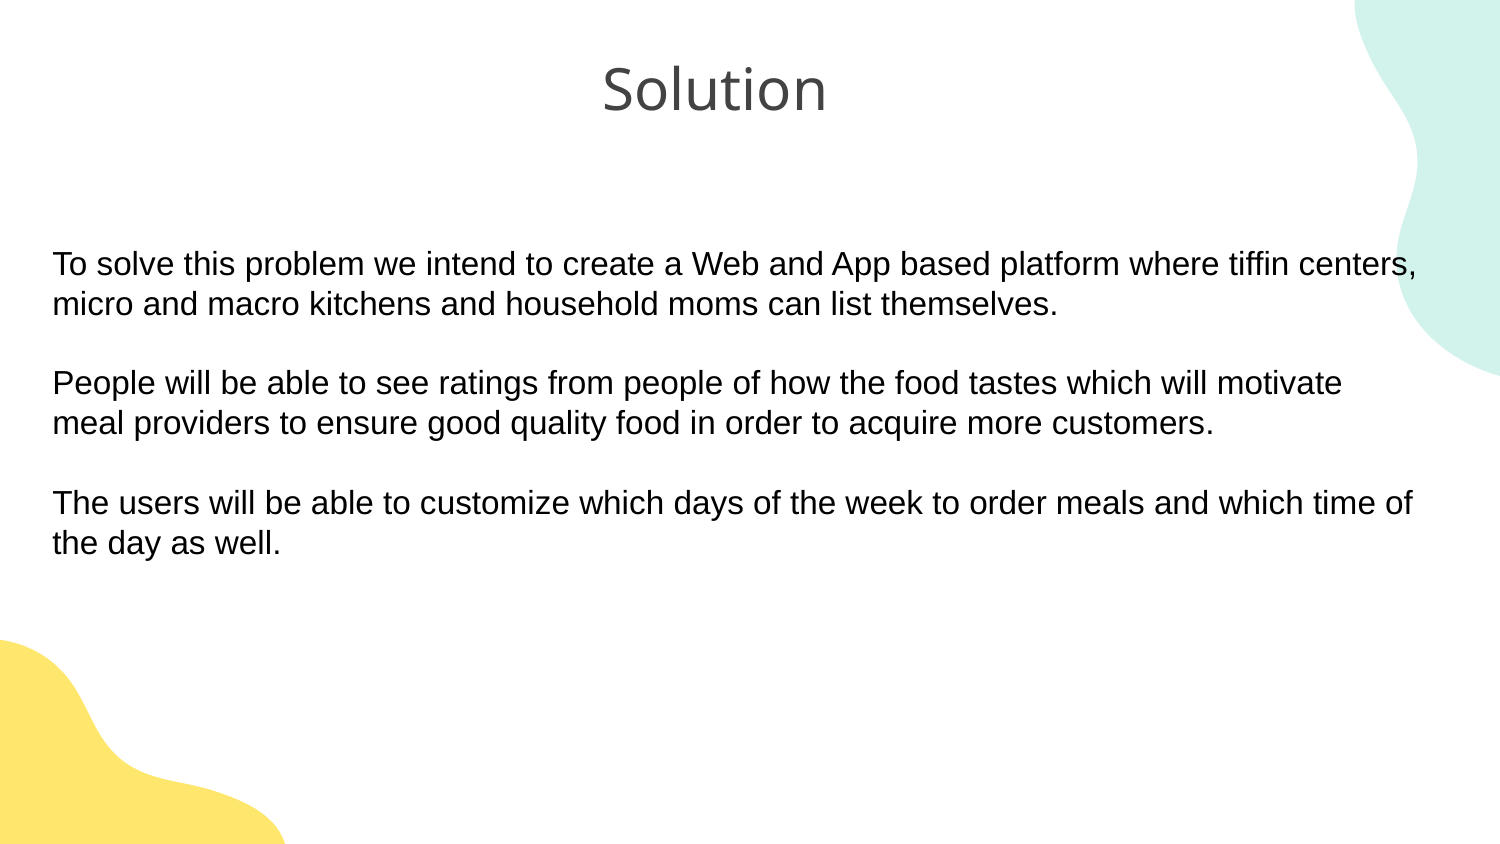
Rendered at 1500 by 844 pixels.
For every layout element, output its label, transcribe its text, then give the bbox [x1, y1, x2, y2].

title Solution [75, 46, 1356, 128]
text_box To solve this problem we intend to create a Web and App based platform where tiffin centers, micro and macro kitchens and household moms can list themselves. People will be able to see ratings from people of how the food tastes which will motivate meal providers to ensure good quality food in order to acquire more customers. The users will be able to customize which days of the week to order meals and which time of the day as well. [37, 234, 1438, 569]
